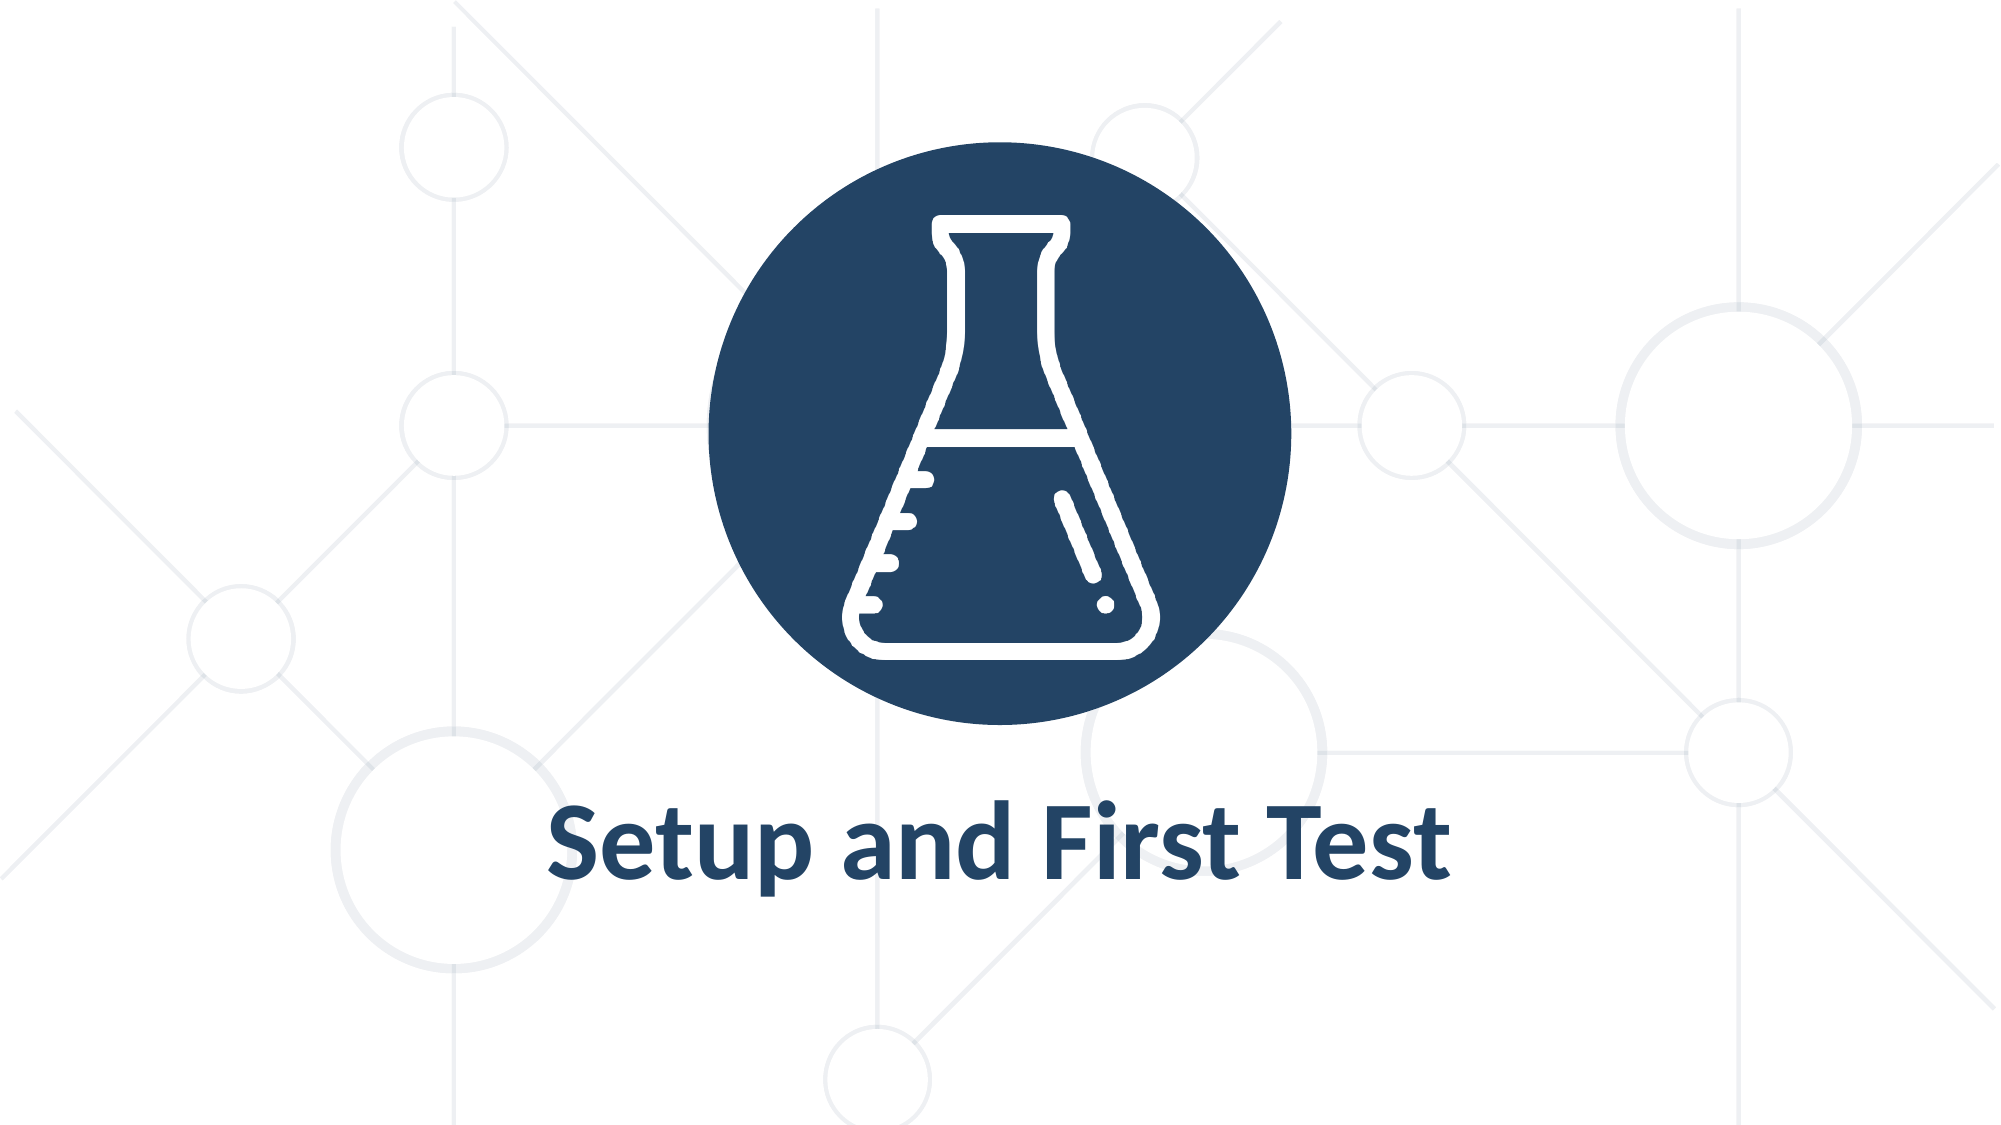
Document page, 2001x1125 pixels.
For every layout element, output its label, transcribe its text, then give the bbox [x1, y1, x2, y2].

title Setup and First Test [100, 771, 1900, 898]
picture [777, 215, 1223, 660]
